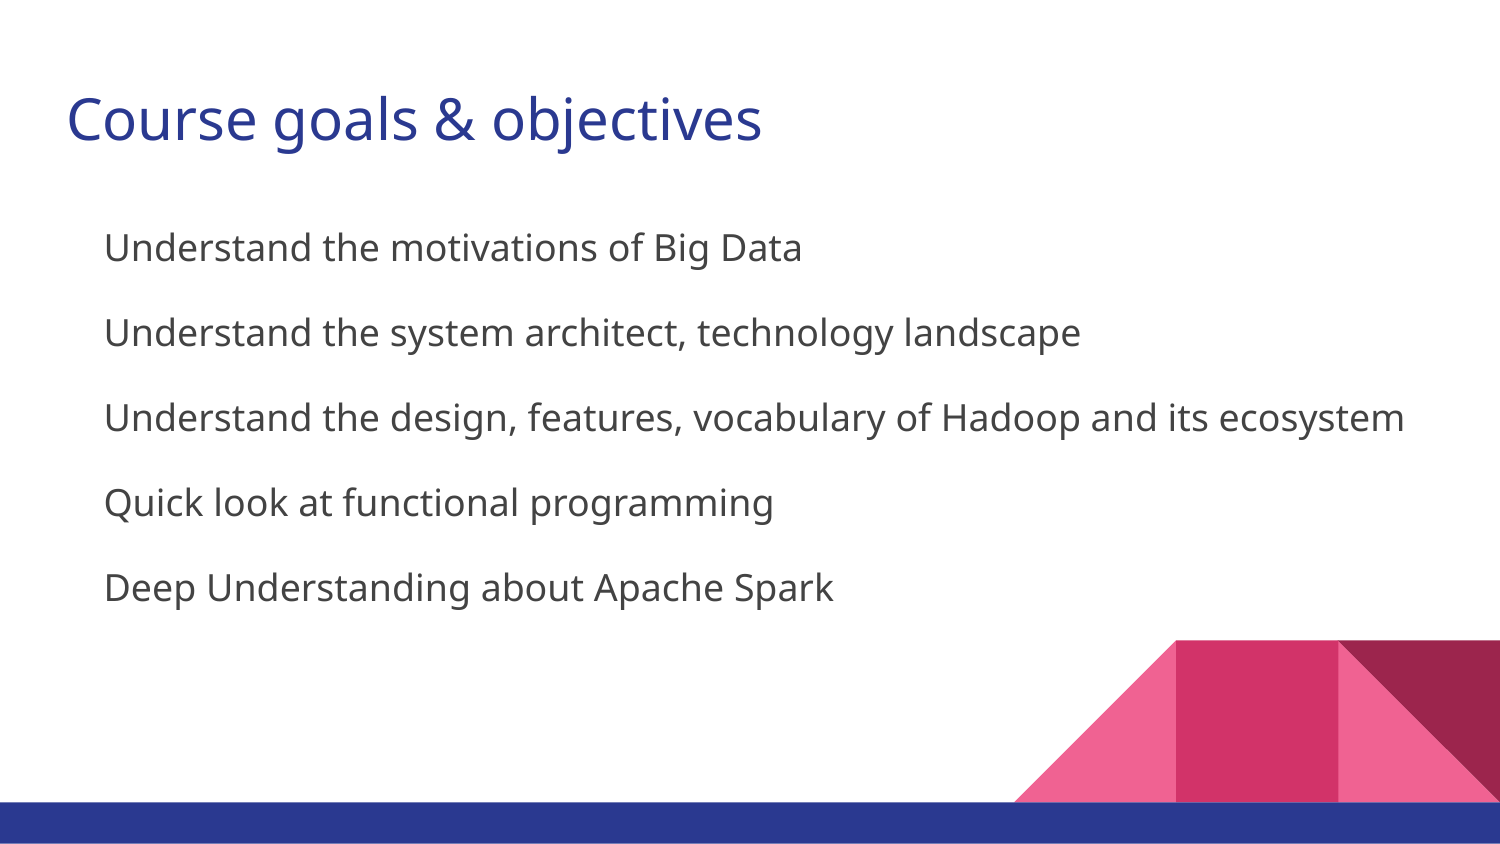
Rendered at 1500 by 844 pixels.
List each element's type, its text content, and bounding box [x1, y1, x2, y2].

list Understand the motivations of Big Data Understand the system architect, technology landscape Understand the design, features, vocabulary of Hadoop and its ecosystem Quick look at functional programming Deep Understanding about Apache Spark [50, 201, 1450, 750]
title Course goals & objectives [50, 66, 1450, 168]
